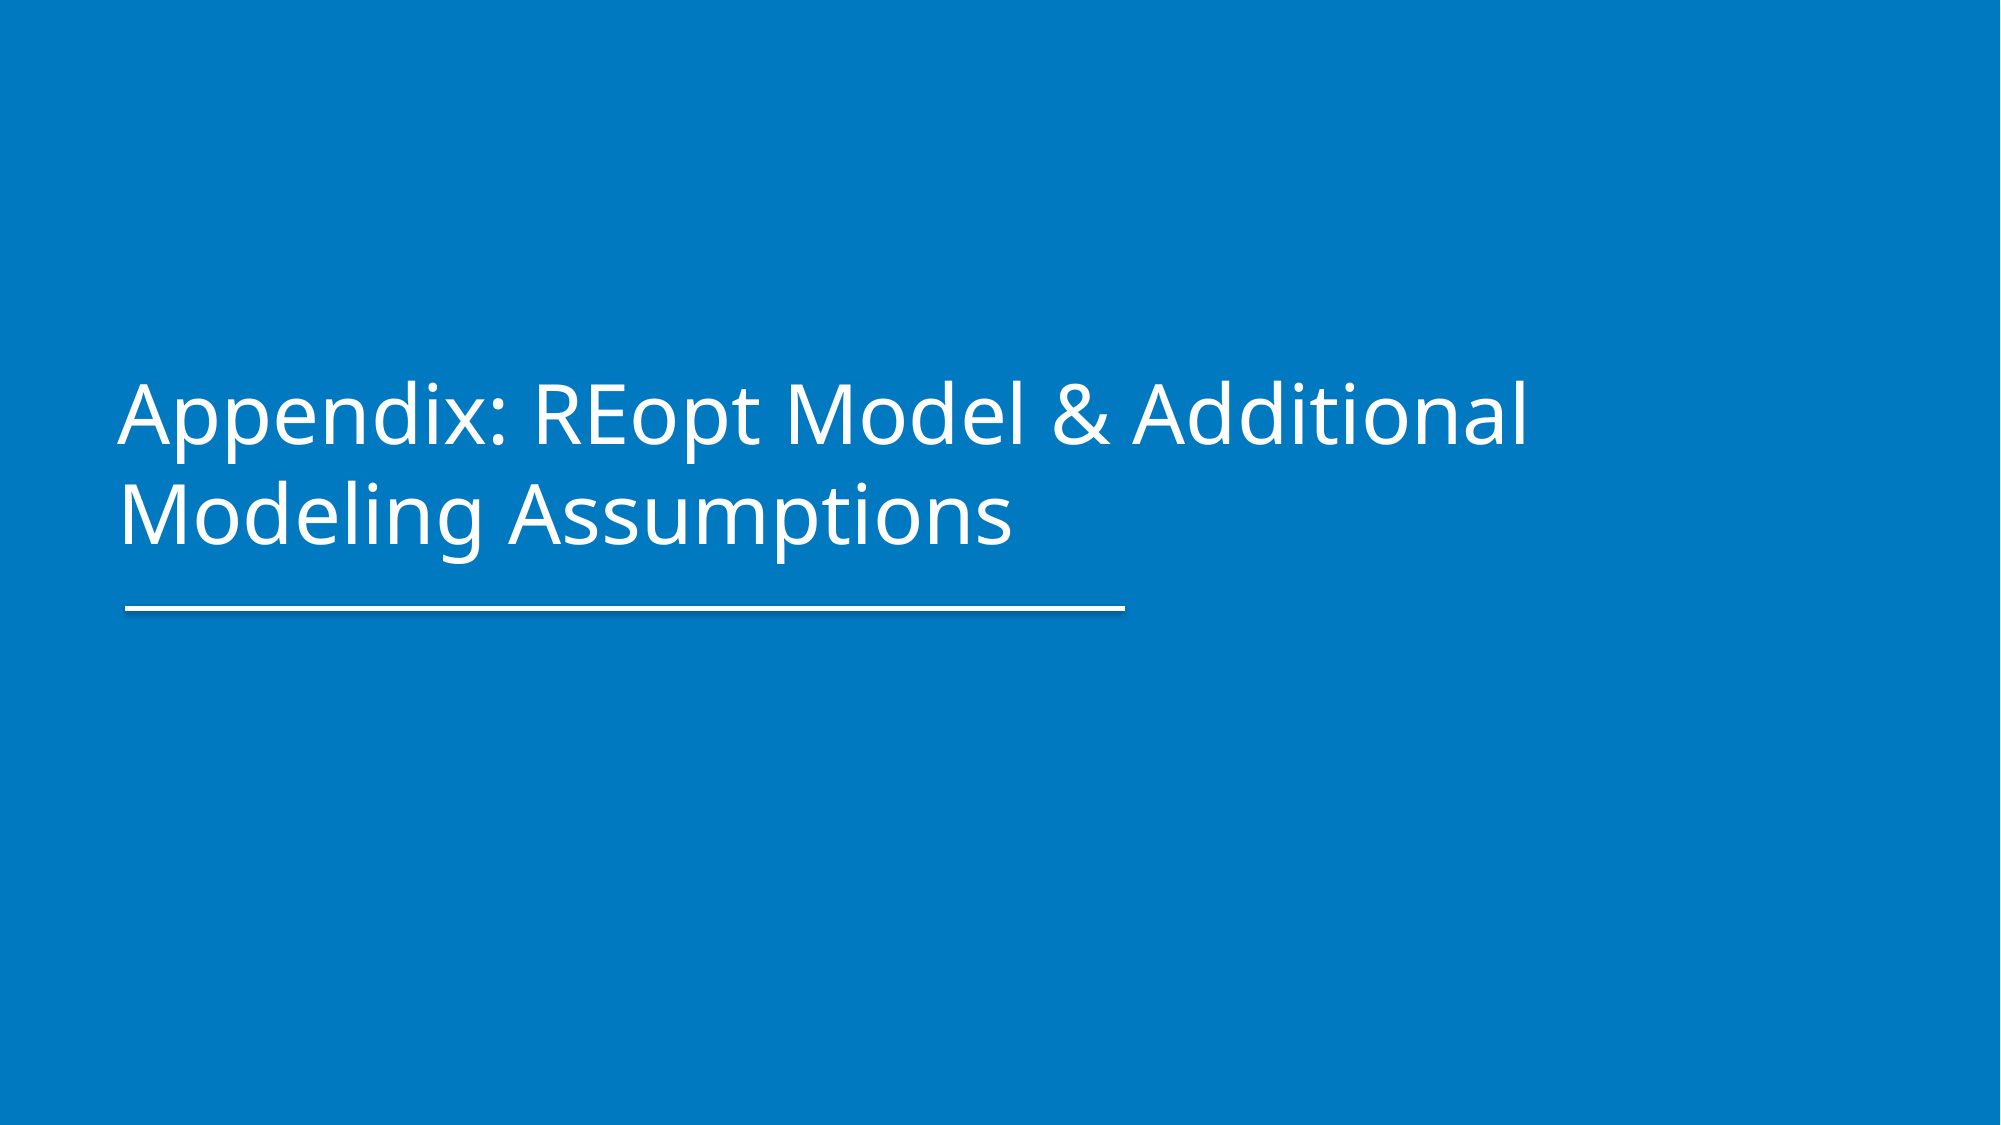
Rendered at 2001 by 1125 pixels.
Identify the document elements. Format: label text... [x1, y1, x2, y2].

list Appendix: REopt Model & Additional Modeling Assumptions [102, 273, 1702, 569]
